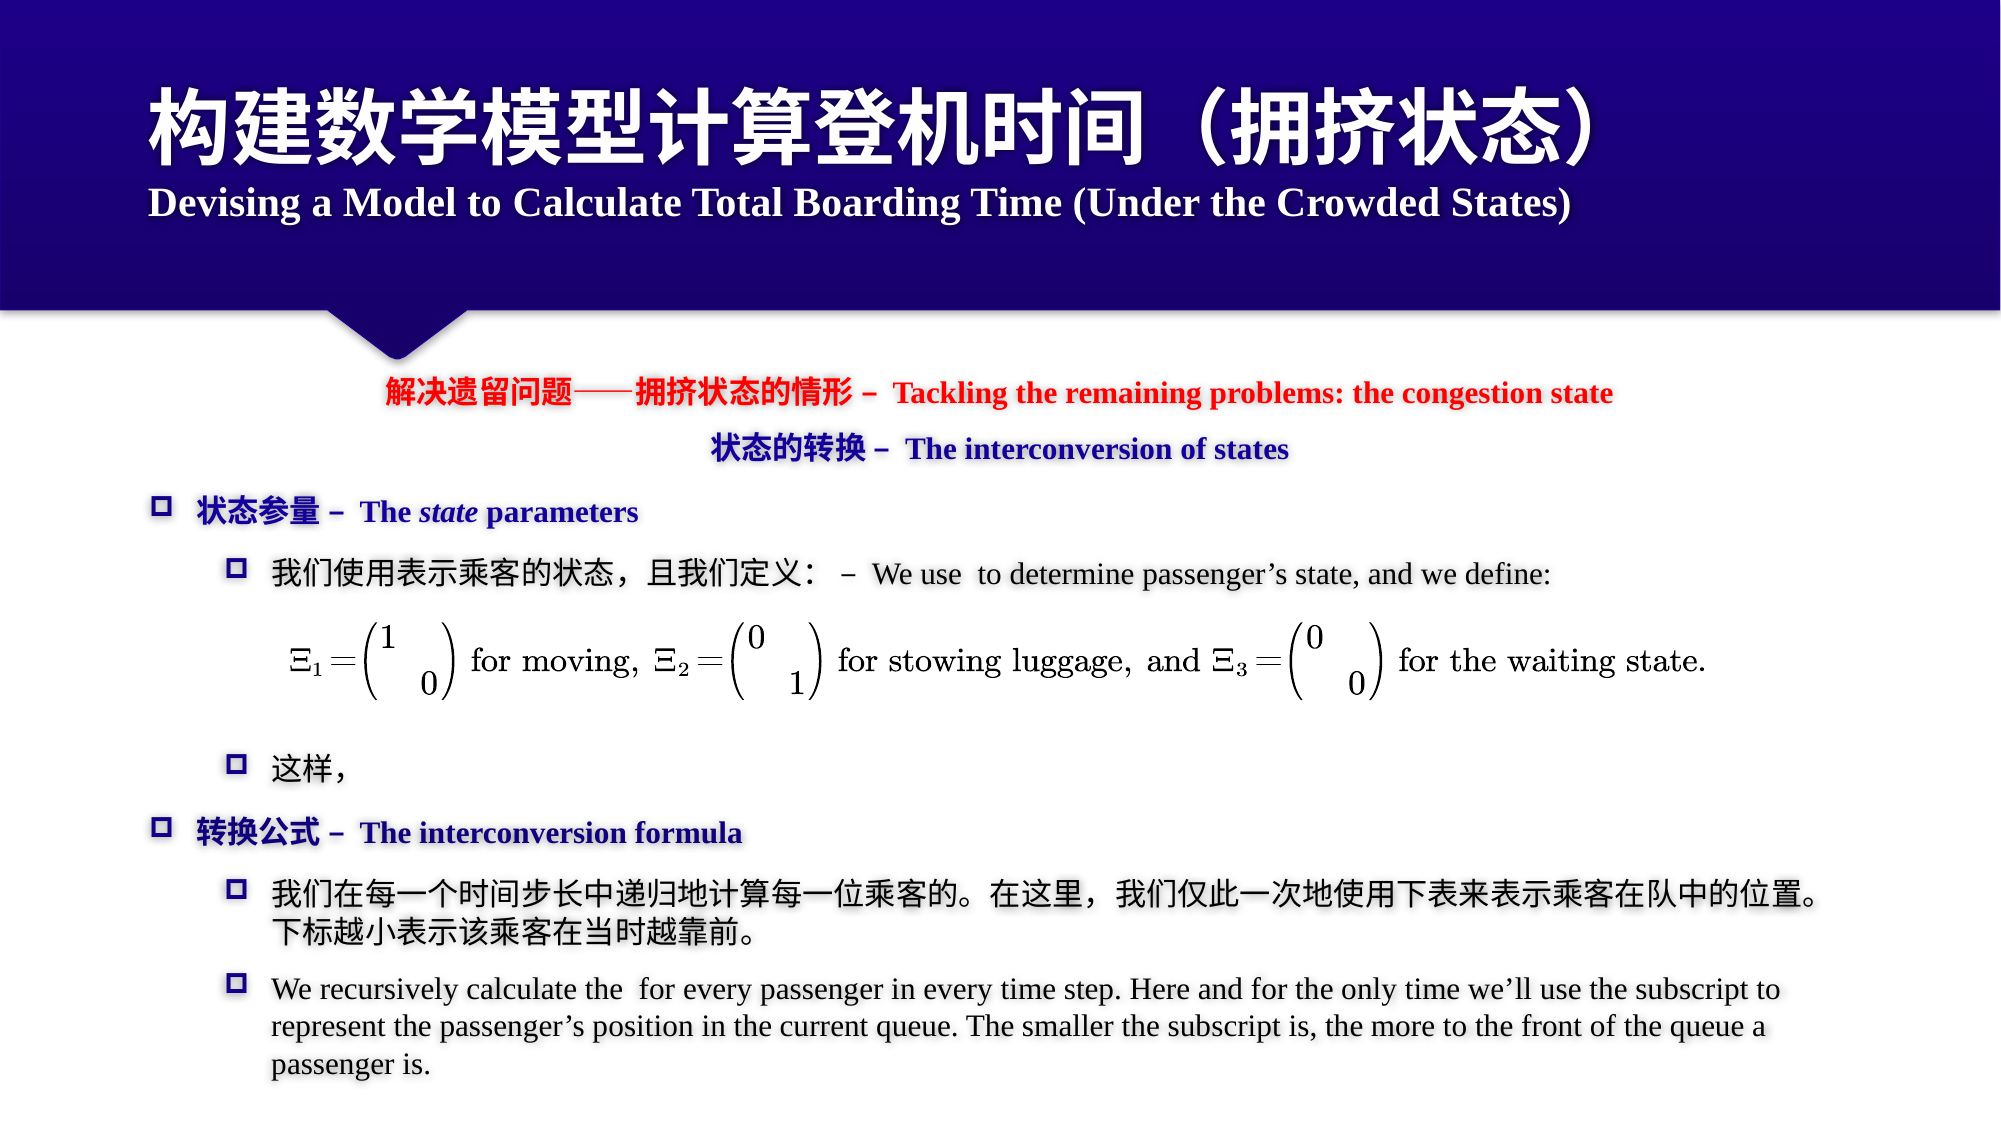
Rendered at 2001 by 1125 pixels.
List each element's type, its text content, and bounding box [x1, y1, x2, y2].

title 构建数学模型计算登机时间（拥挤状态） Devising a Model to Calculate Total Boarding Time (Under the Crowded States) [132, 66, 1868, 233]
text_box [286, 613, 1714, 712]
